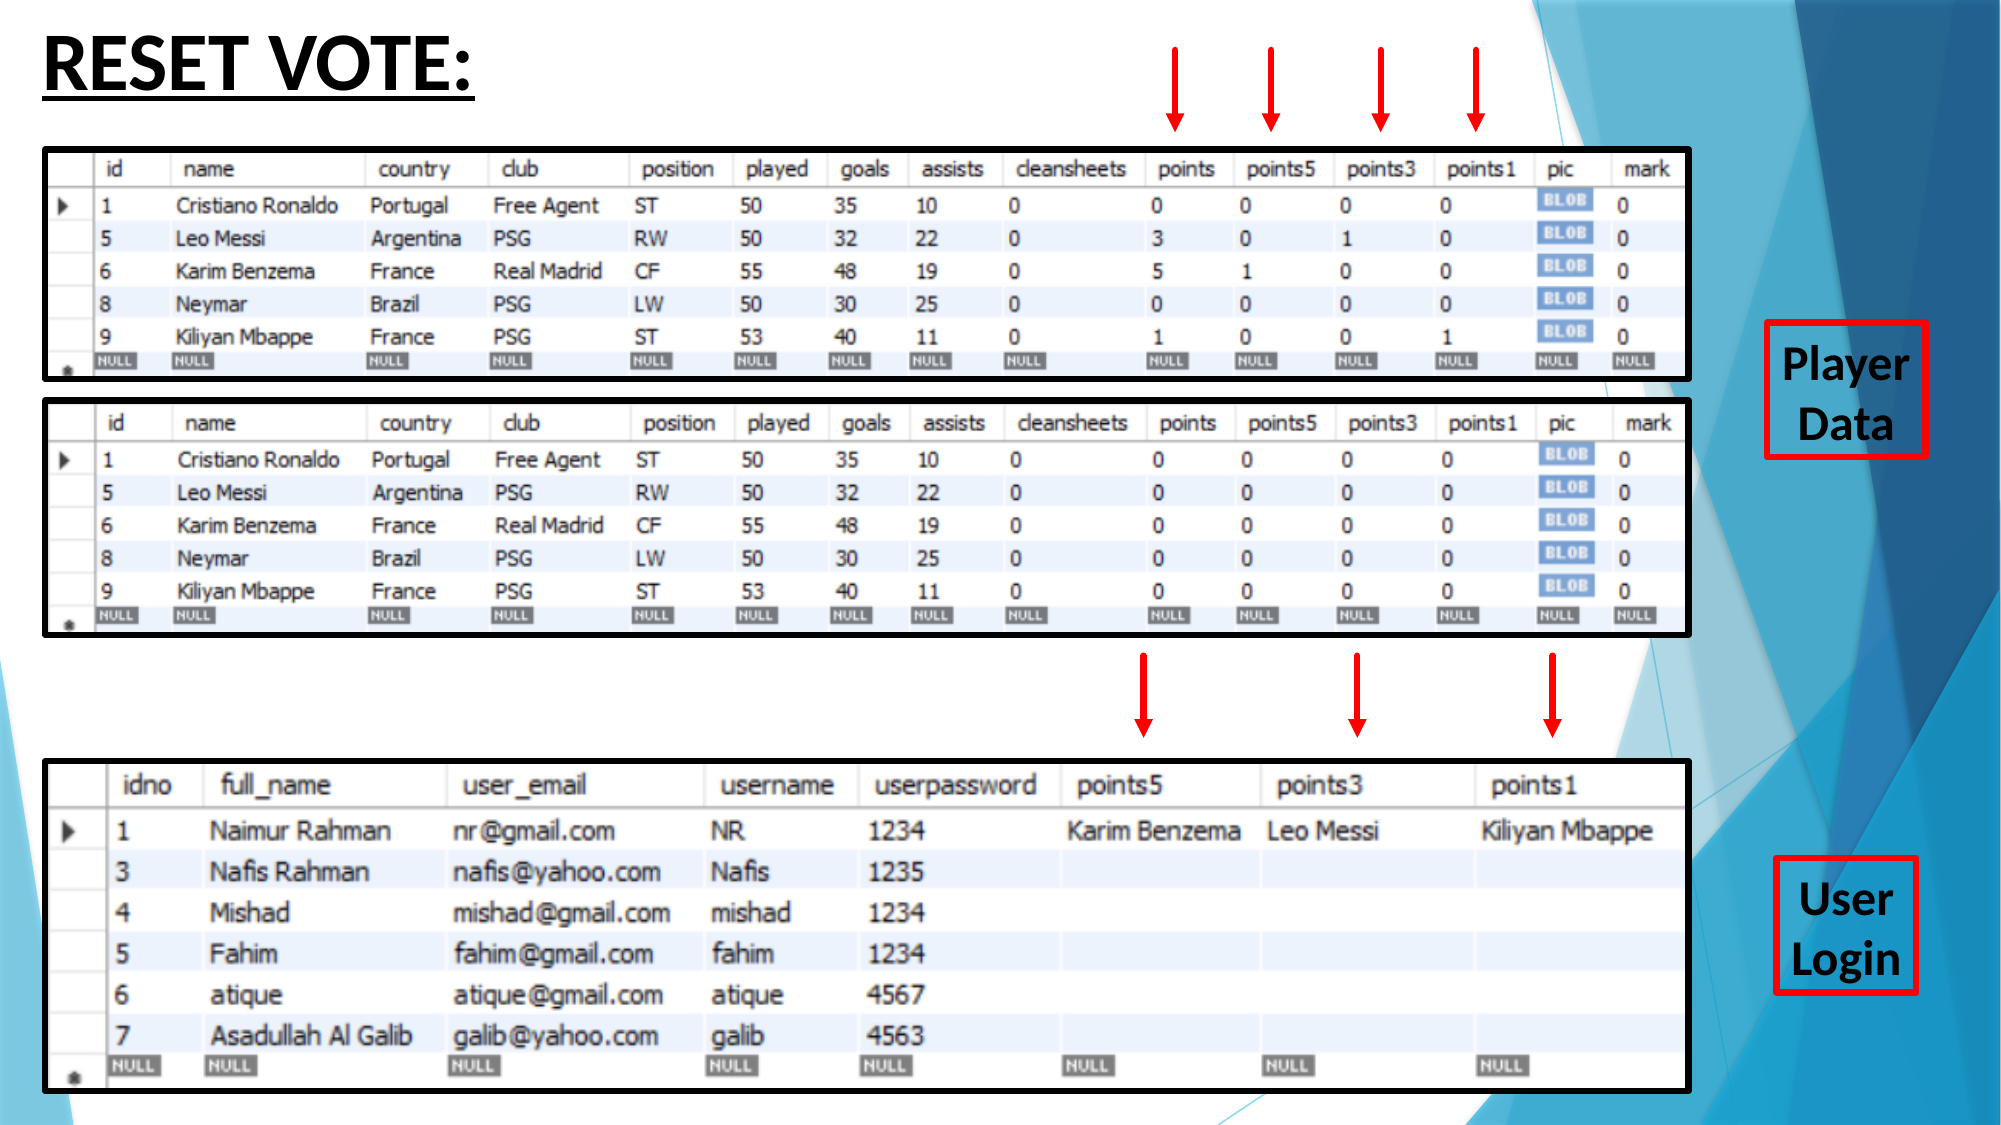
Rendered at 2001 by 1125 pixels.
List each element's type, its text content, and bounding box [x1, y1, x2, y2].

picture [47, 152, 1686, 377]
picture [47, 763, 1686, 1089]
text_box Player Data [1767, 322, 1926, 458]
picture [47, 403, 1686, 633]
text_box User Login [1776, 857, 1917, 993]
text_box RESET VOTE: [27, 0, 491, 115]
